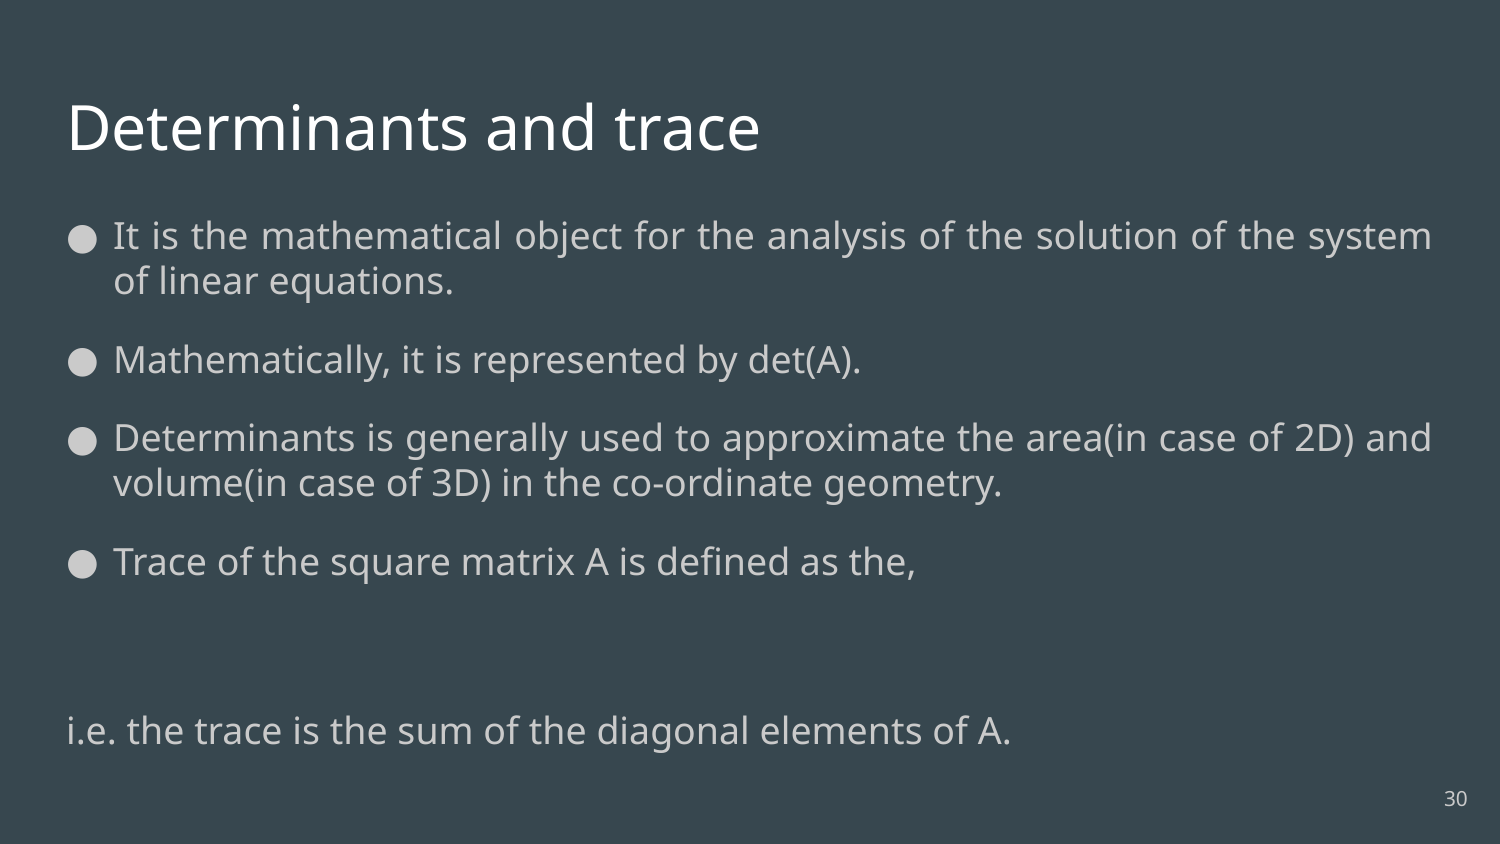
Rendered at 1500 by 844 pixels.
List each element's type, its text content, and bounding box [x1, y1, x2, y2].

slide_number 30 [1392, 767, 1483, 833]
title Determinants and trace [51, 72, 1449, 167]
